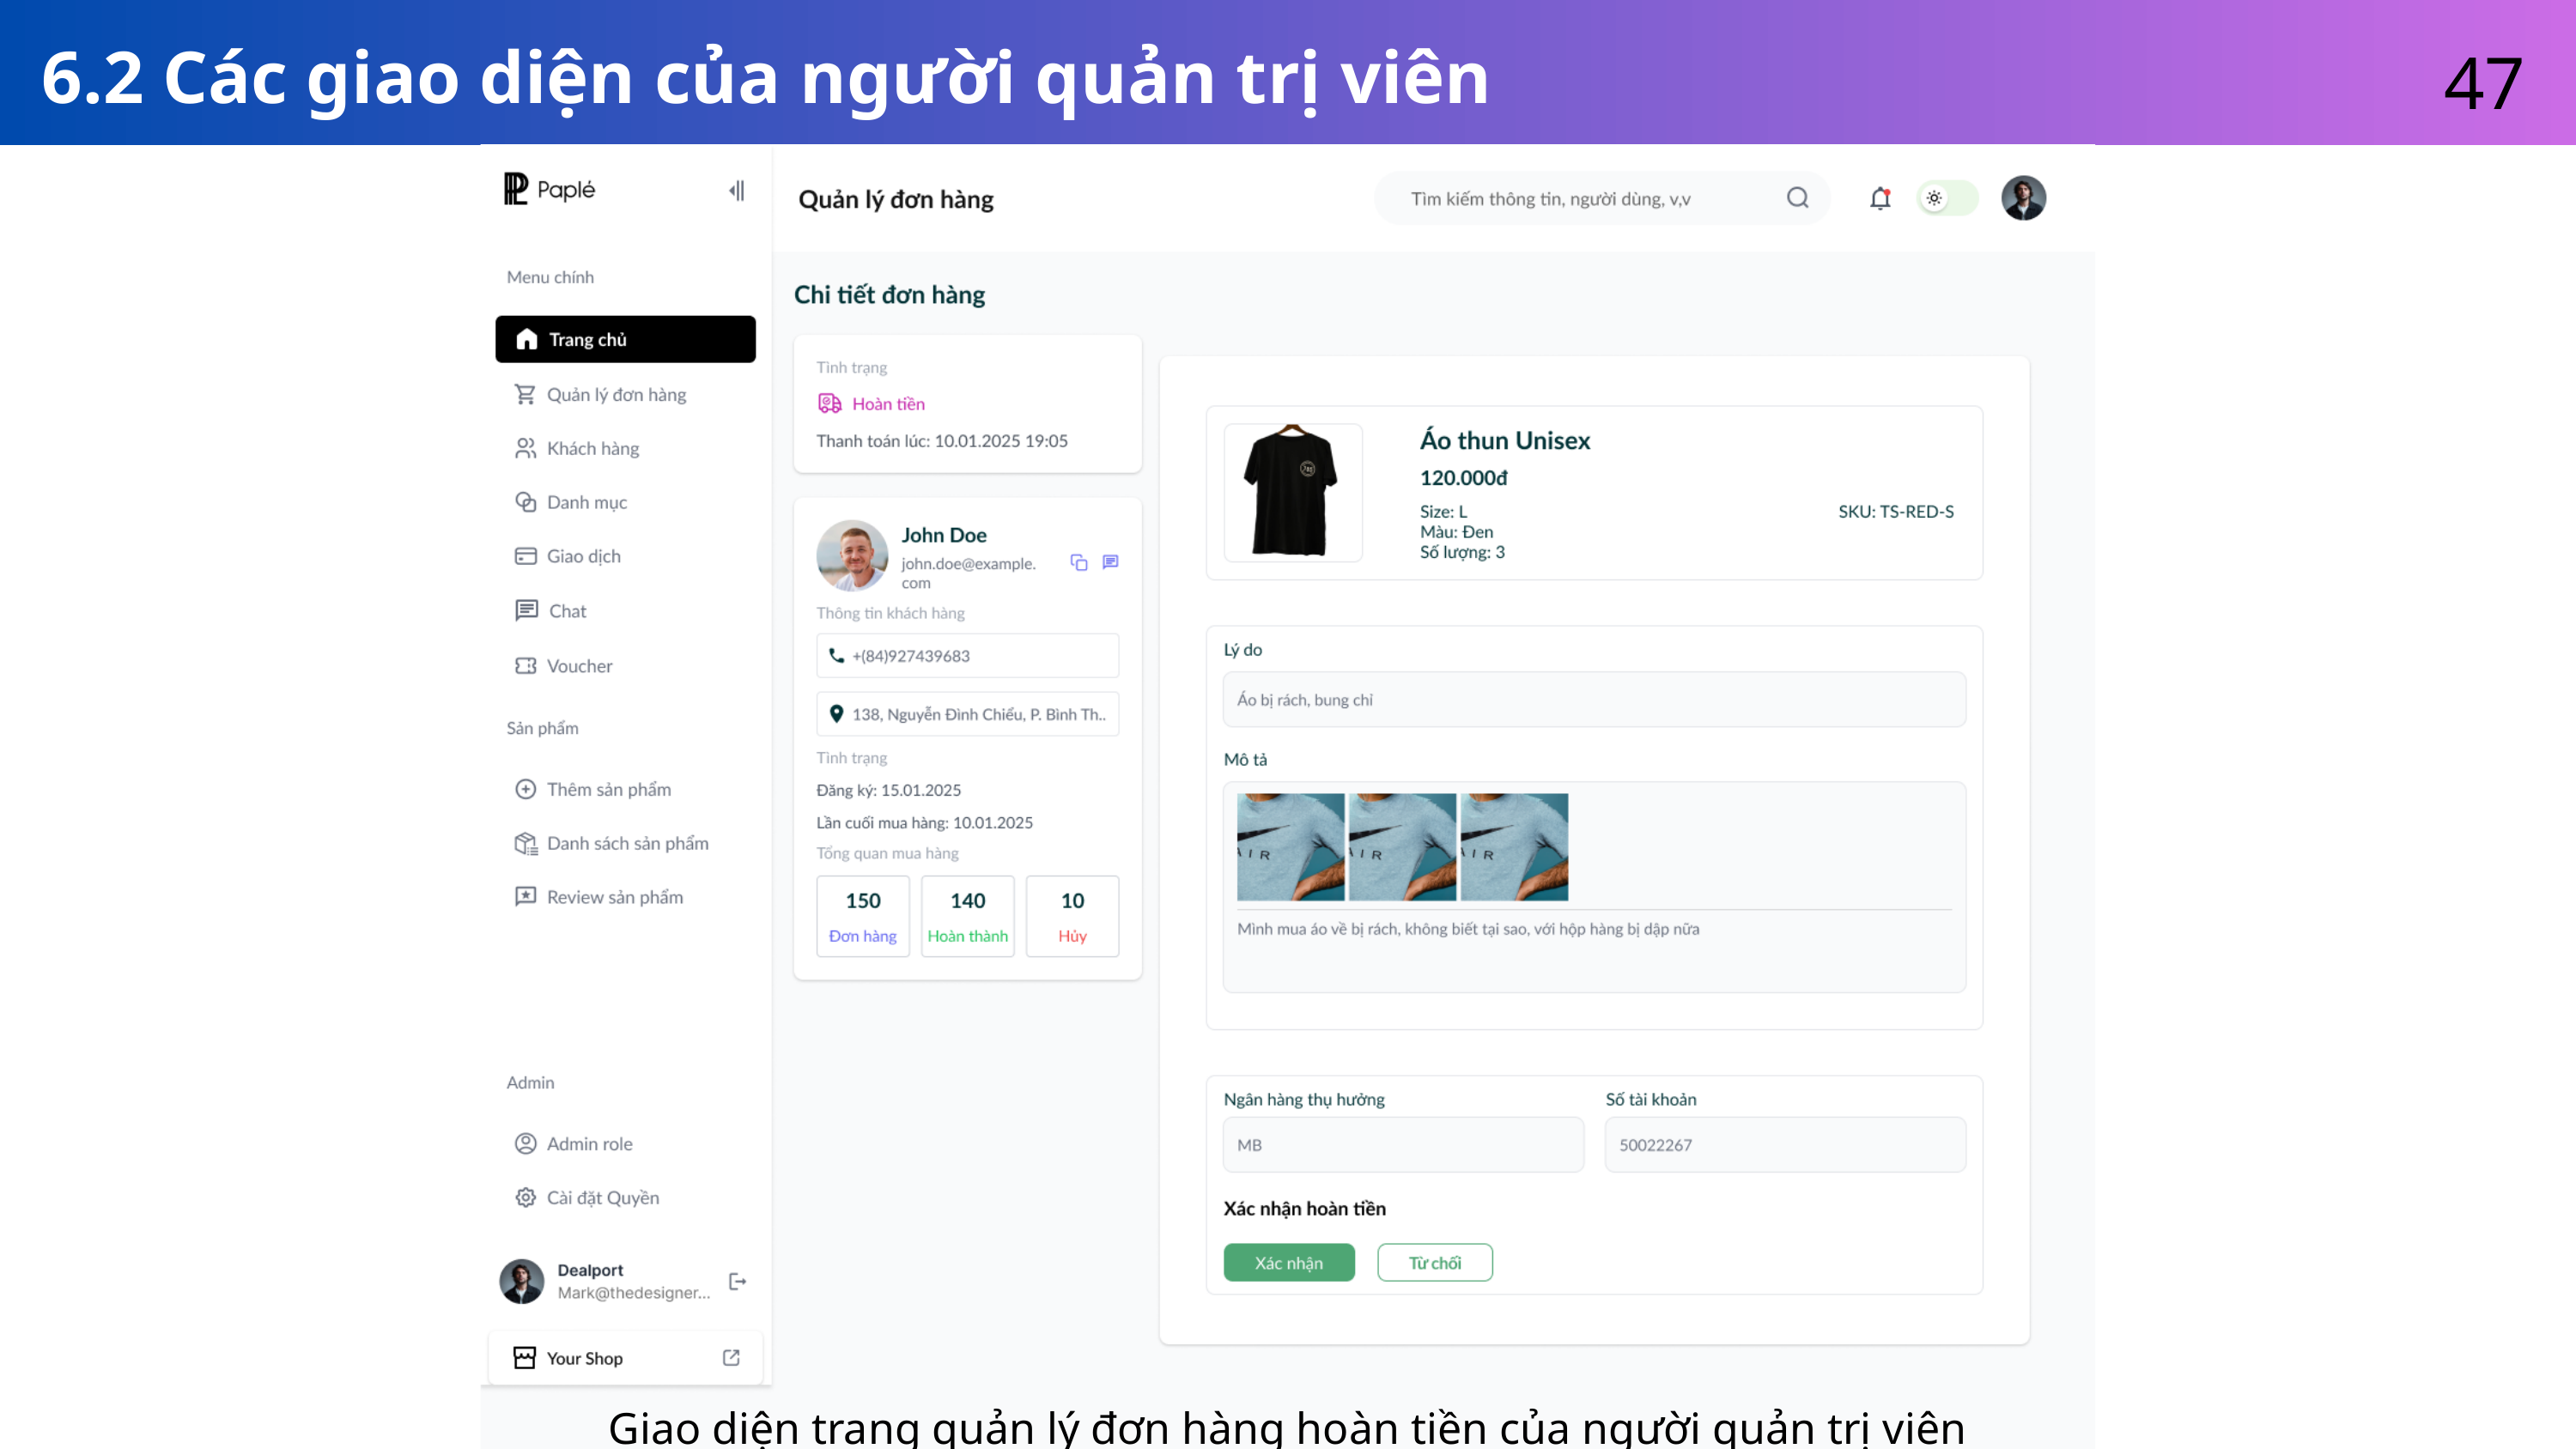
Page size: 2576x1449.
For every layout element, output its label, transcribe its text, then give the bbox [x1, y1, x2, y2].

text_box [480, 155, 2096, 1392]
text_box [0, 0, 2576, 145]
text_box Giao diện trang quản lý đơn hàng hoàn tiền của người quản trị viên [462, 1392, 2114, 1449]
